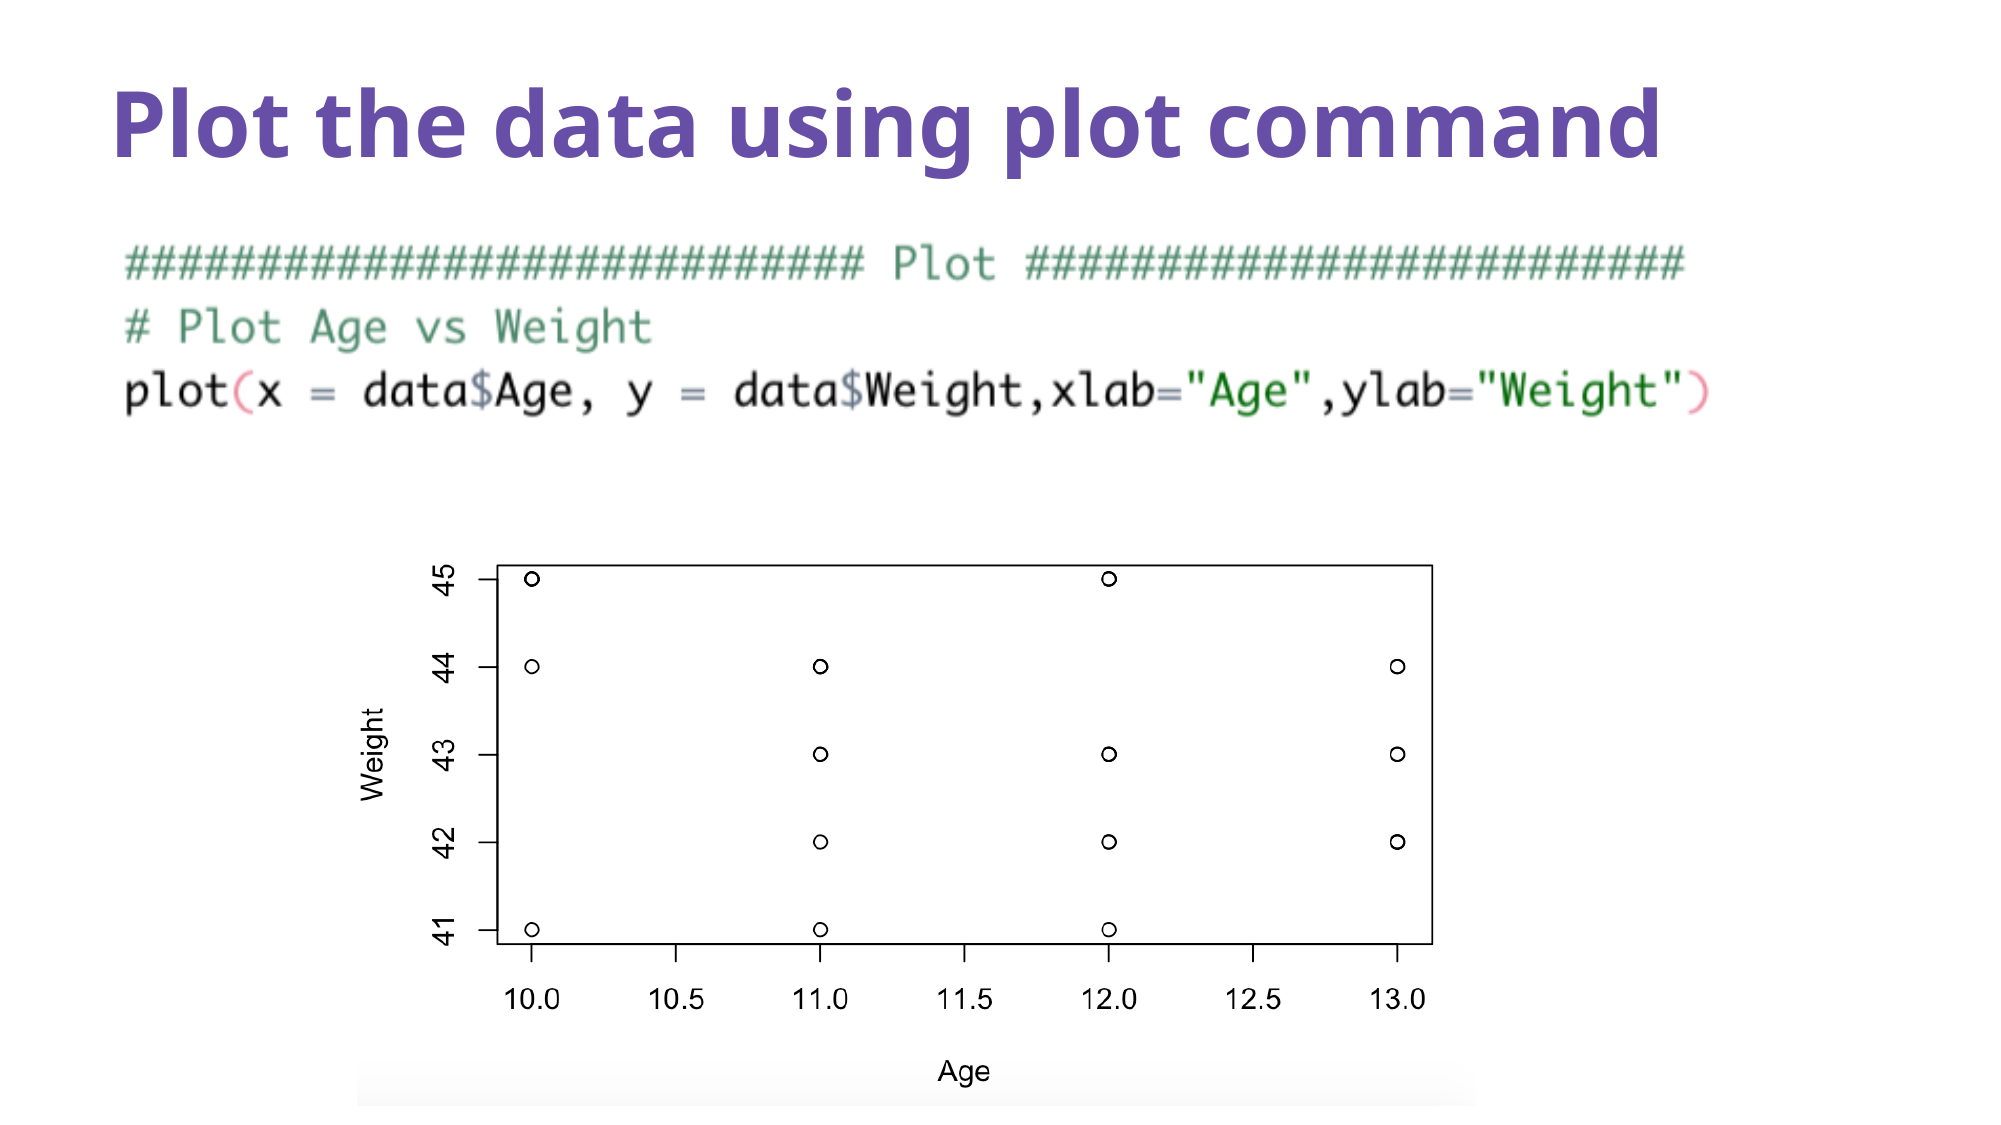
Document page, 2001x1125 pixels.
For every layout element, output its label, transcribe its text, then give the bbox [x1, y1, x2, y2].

picture [118, 236, 1728, 426]
picture [357, 451, 1477, 1106]
title Plot the data using plot command [94, 19, 1820, 237]
